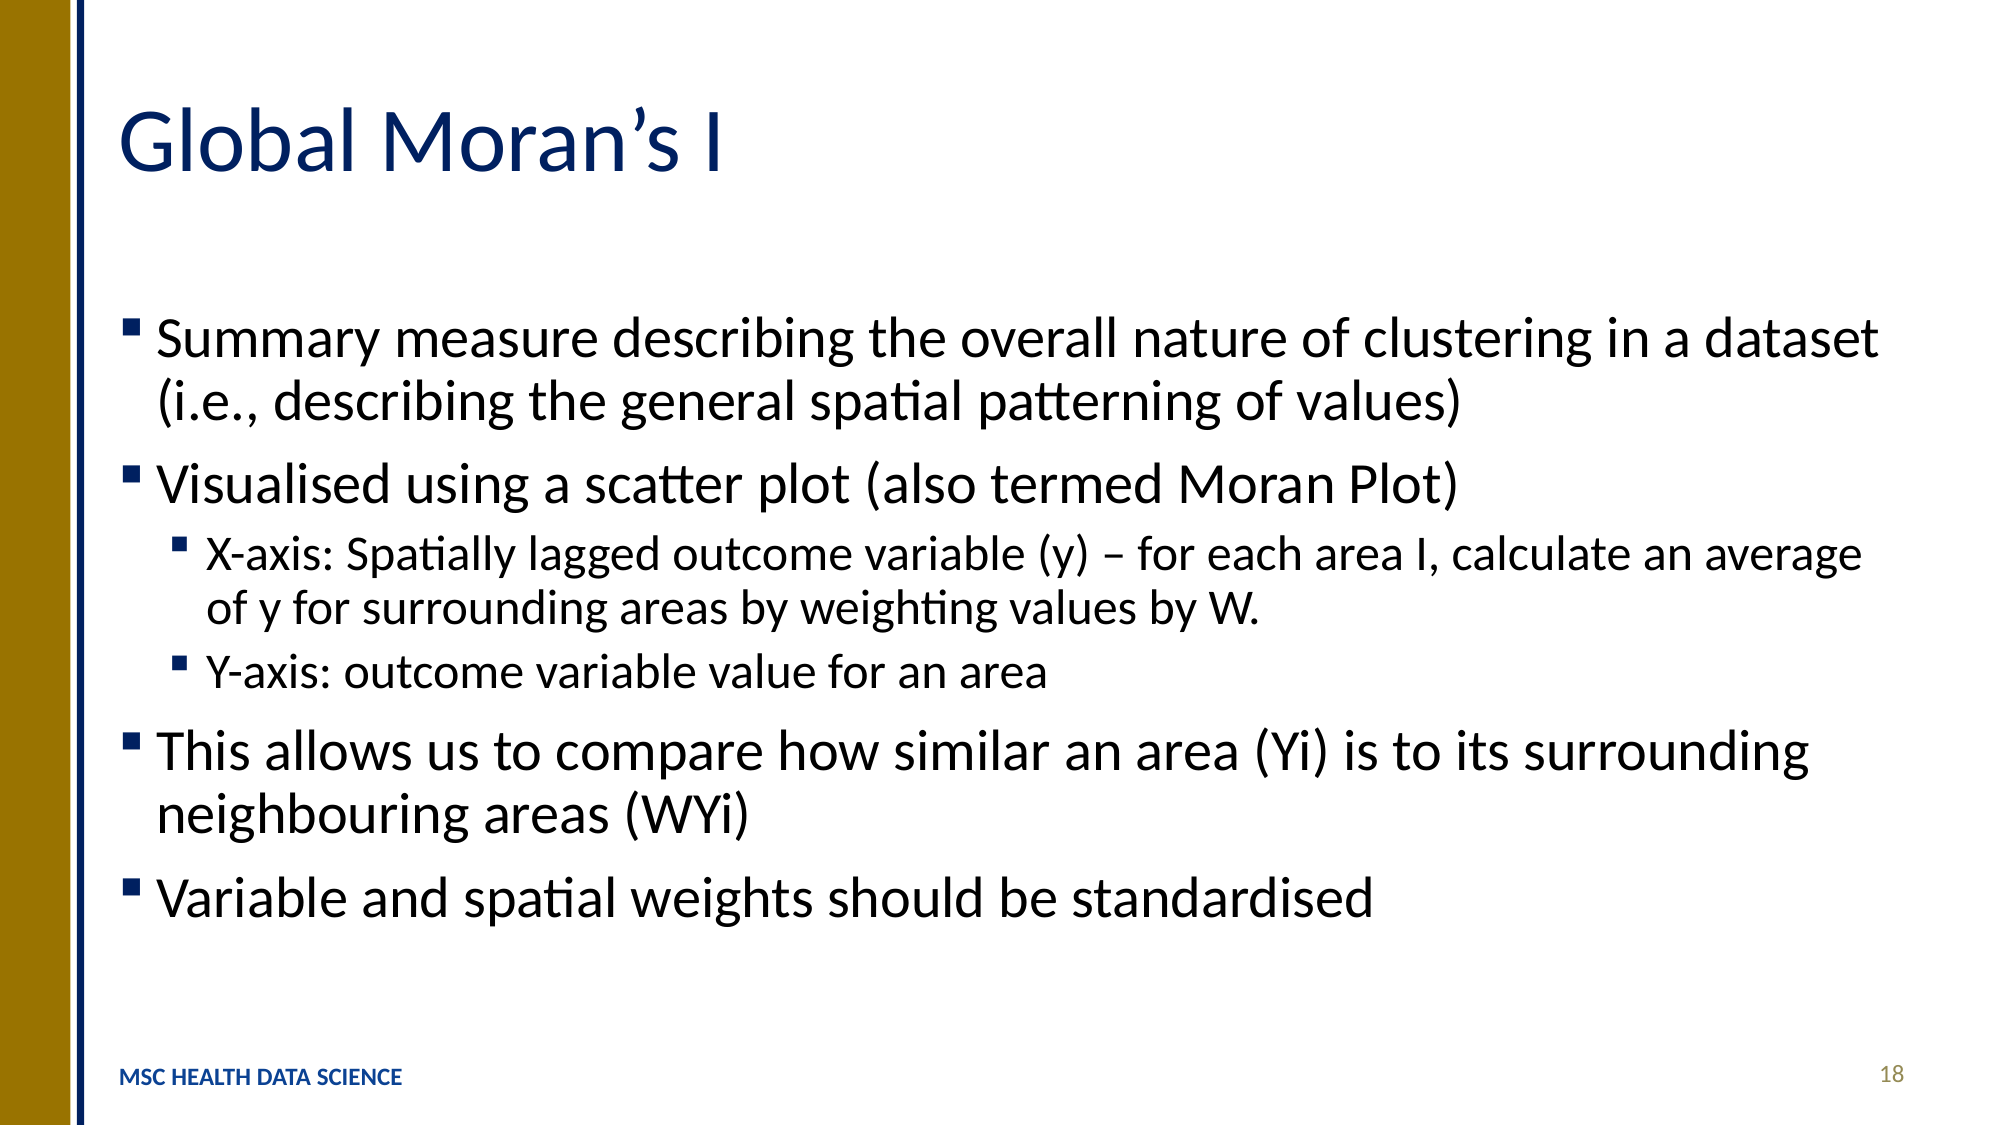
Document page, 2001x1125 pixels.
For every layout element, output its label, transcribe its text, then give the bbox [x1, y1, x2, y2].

list Summary measure describing the overall nature of clustering in a dataset (i.e., describing the general spatial patterning of values) Visualised using a scatter plot (also termed Moran Plot) X-axis: Spatially lagged outcome variable (y) – for each area I, calculate an average of y for surrounding areas by weighting values by W. Y-axis: outcome variable value for an area This allows us to compare how similar an area (Yi) is to its surrounding neighbouring areas (WYi) Variable and spatial weights should be standardised [103, 299, 1920, 1014]
footer MSC HEALTH DATA SCIENCE [103, 1045, 439, 1106]
slide_number 18 [1737, 1042, 1920, 1102]
title Global Moran’s I [103, 32, 1920, 251]
